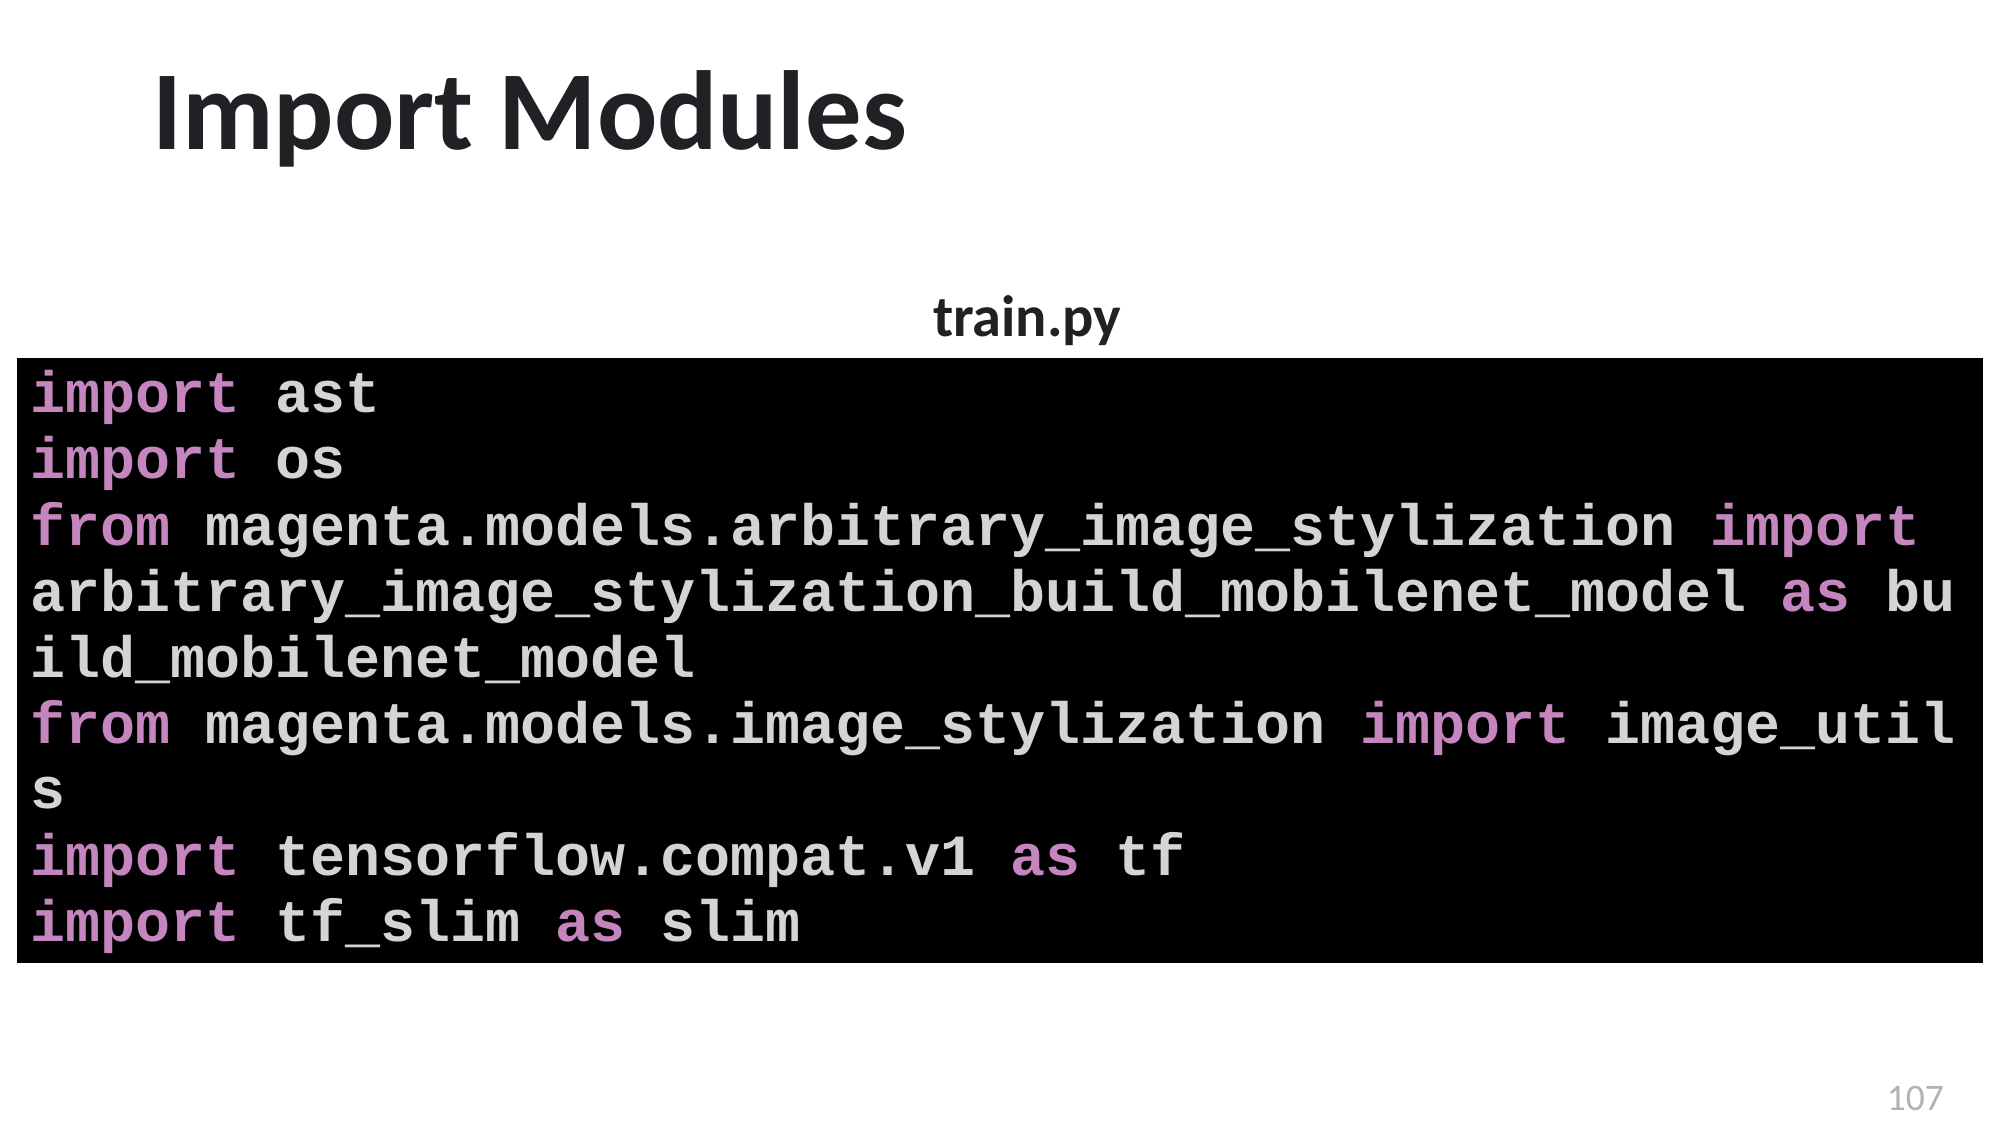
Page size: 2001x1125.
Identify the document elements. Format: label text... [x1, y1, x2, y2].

text_box train.py [918, 271, 1137, 356]
slide_number 107 [1508, 1065, 1959, 1125]
title Import Modules [137, 28, 1863, 199]
table_header import ast import os from magenta.models.arbitrary_image_stylization import arbitrary_image_stylization_build_mobilenet_model as build_mobilenet_model from magenta.models.image_stylization import image_utils import tensorflow.compat.v1 as tf import tf_slim as slim [17, 358, 1983, 963]
